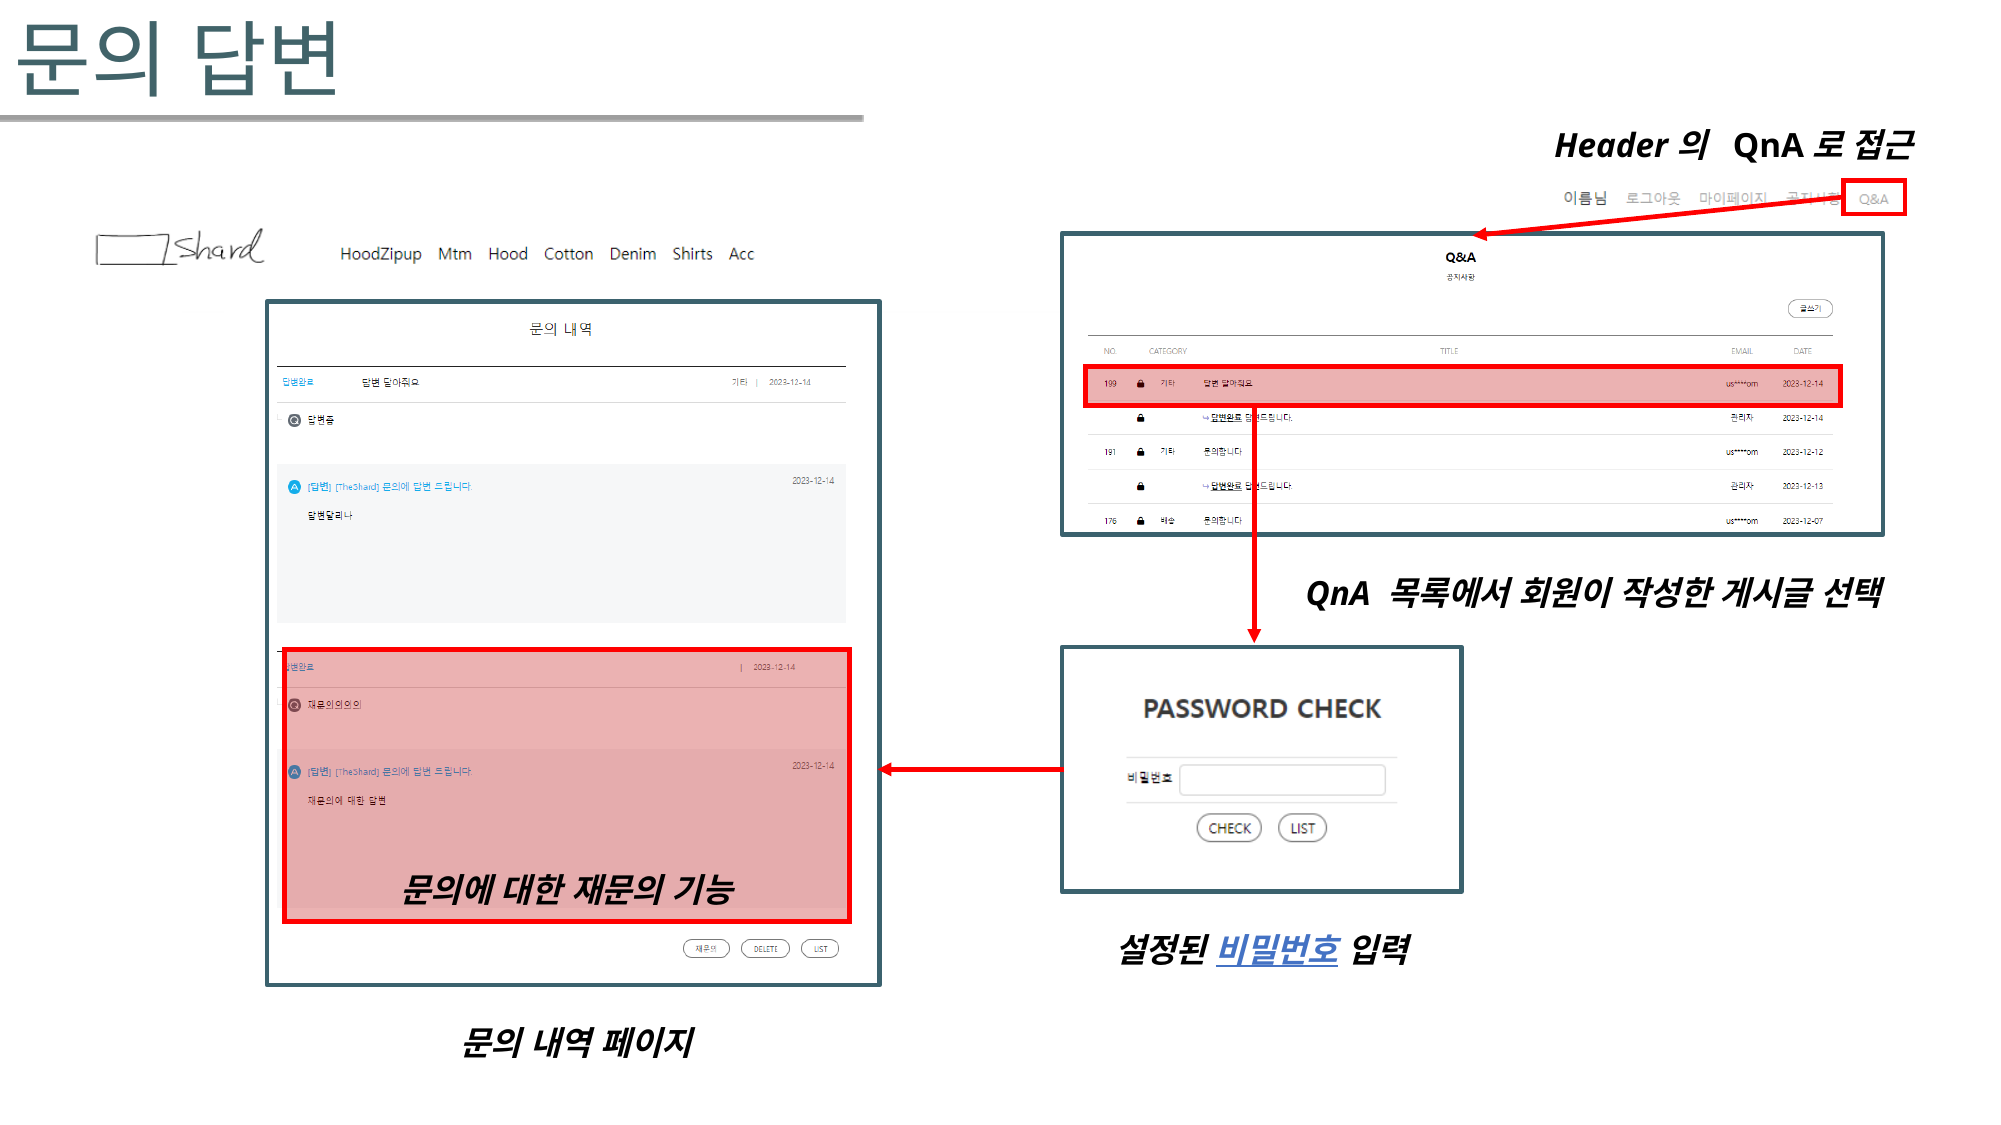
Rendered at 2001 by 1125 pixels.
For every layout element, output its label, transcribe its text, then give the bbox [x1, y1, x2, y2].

text_box Header의 QnA로 접근 [1539, 116, 1928, 158]
text_box QnA 목록에서 회원이 작성한 게시글 선택 [1290, 564, 1898, 620]
text_box 문의 답변 [0, 0, 1000, 115]
text_box 설정된 비밀번호 입력 [1100, 921, 1424, 977]
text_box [0, 115, 864, 122]
text_box 문의 내역 페이지 [445, 1014, 708, 1070]
picture [1064, 649, 1460, 890]
picture [0, 158, 2000, 983]
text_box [1472, 197, 1844, 236]
